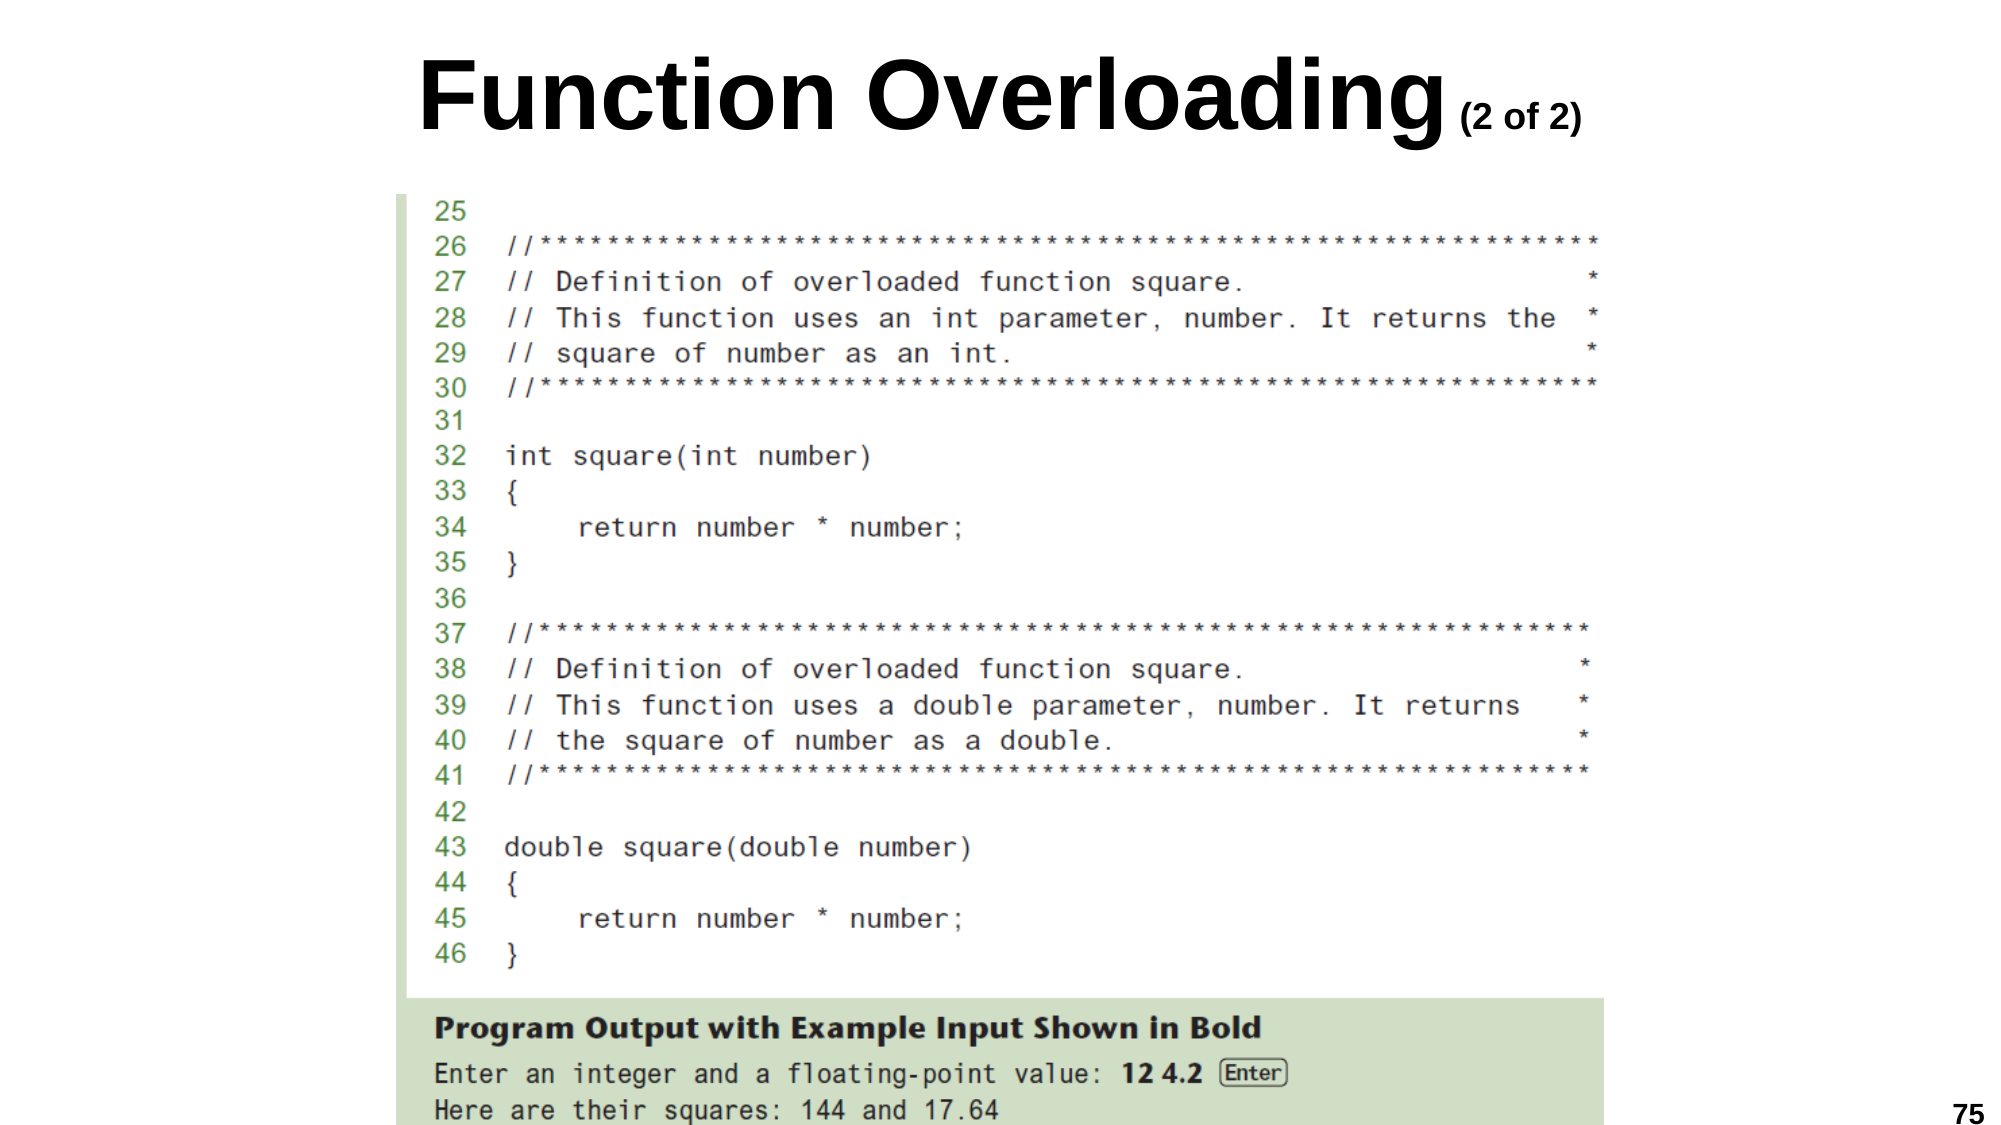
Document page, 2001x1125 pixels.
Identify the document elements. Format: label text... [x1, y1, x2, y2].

picture [396, 194, 1604, 1125]
slide_number 75 [1909, 1087, 2000, 1125]
title Function Overloading (2 of 2) [0, 0, 2000, 180]
